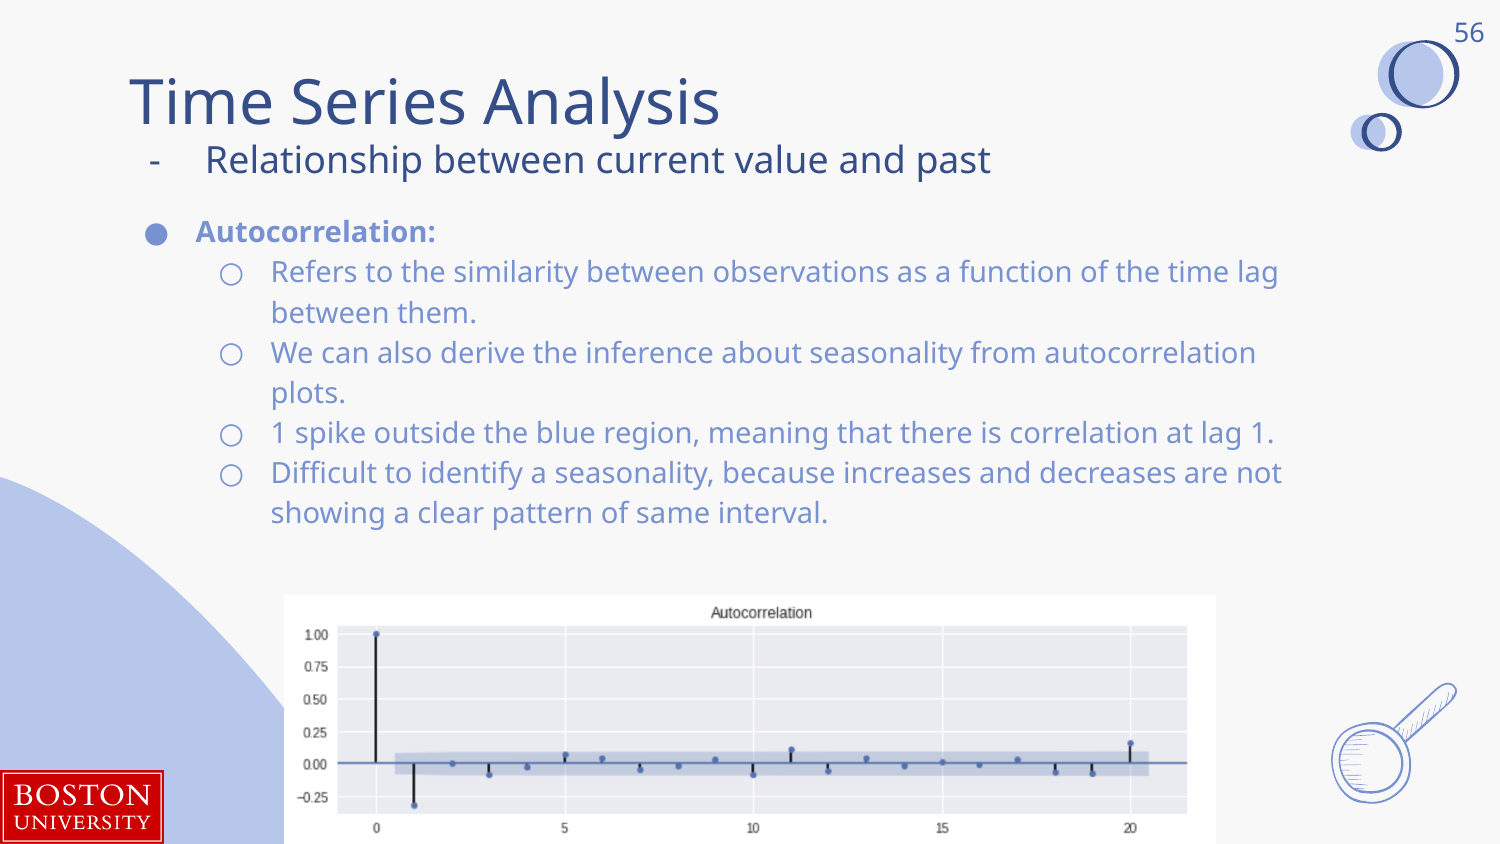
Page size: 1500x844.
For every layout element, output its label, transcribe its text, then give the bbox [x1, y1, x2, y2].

text_box Autocorrelation: Refers to the similarity between observations as a function of the time lag between them. We can also derive the inference about seasonality from autocorrelation plots. 1 spike outside the blue region, meaning that there is correlation at lag 1. Difficult to identify a seasonality, because increases and decreases are not showing a clear pattern of same interval. [105, 193, 1299, 545]
picture [284, 595, 1216, 844]
slide_number ‹#› [1410, 0, 1500, 65]
title Time Series Analysis Relationship between current value and past [115, 46, 1315, 141]
picture [0, 770, 164, 844]
